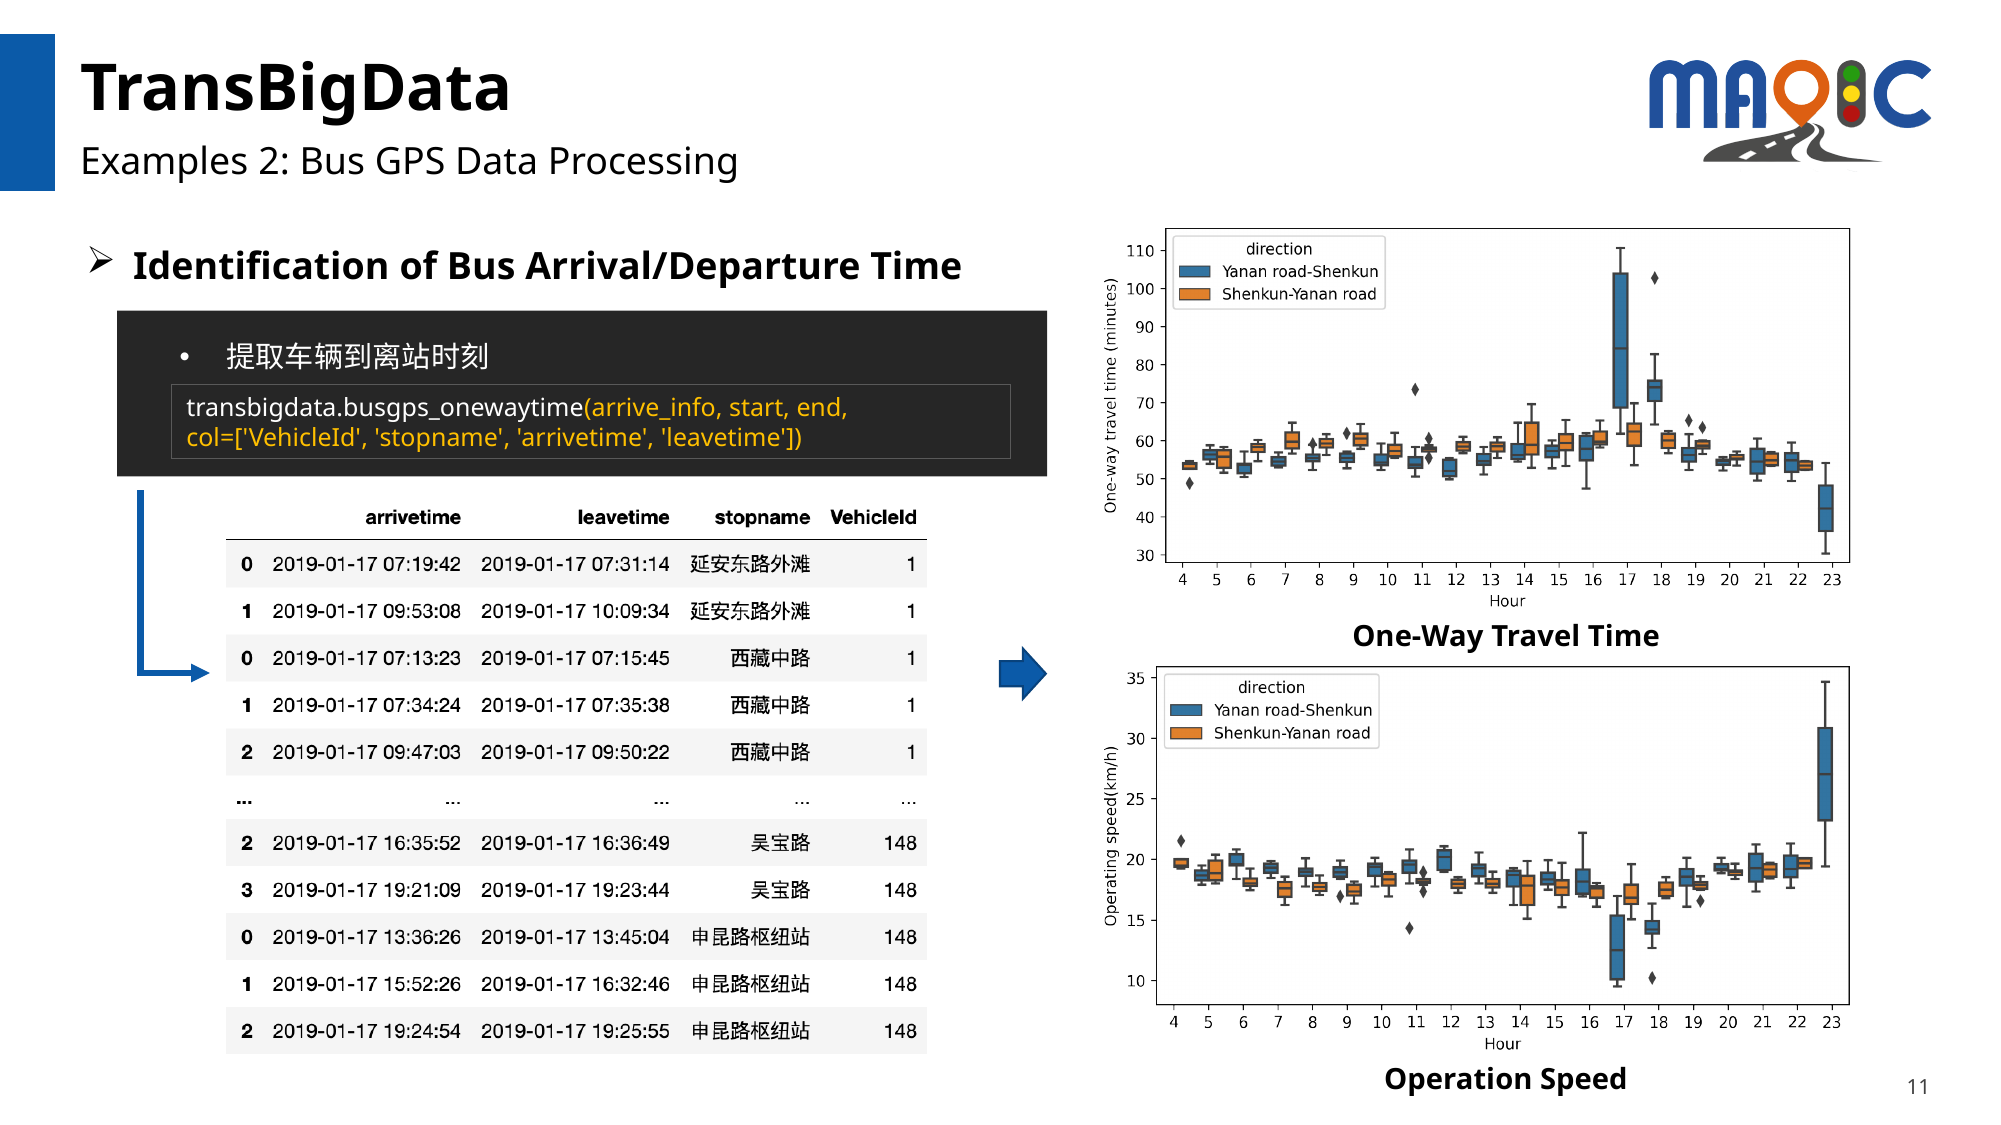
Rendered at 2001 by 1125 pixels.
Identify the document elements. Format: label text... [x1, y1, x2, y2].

list Examples 2: Bus GPS Data Processing [64, 134, 1413, 191]
picture [1093, 217, 1860, 620]
slide_number 11 [1874, 1066, 1946, 1111]
text_box [998, 645, 1048, 702]
title TransBigData [64, 34, 1413, 134]
text_box Identification of Bus Arrival/Departure Time [71, 234, 979, 295]
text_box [117, 310, 1048, 477]
text_box Operation Speed [1369, 1063, 1643, 1104]
picture [1093, 655, 1860, 1063]
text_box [83, 546, 267, 617]
text_box One-Way Travel Time [1337, 620, 1675, 655]
picture [210, 496, 939, 1063]
picture [1645, 53, 1935, 172]
